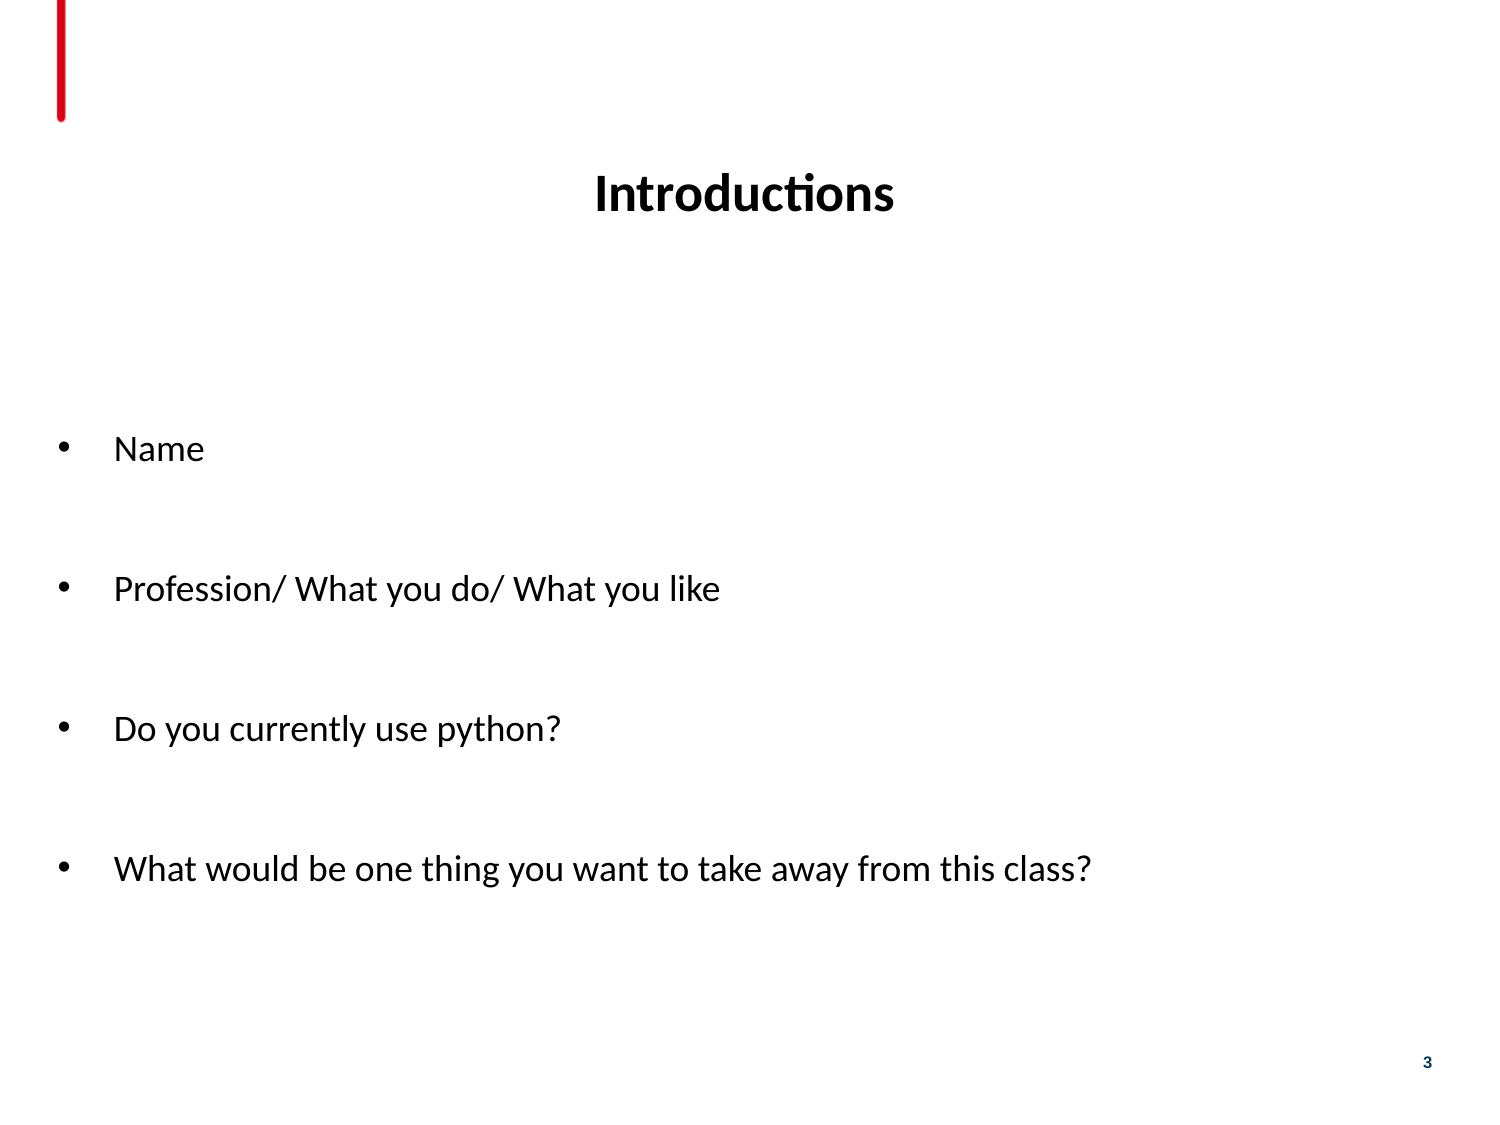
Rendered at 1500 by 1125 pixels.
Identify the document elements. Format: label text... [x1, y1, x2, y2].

picture [56, 0, 70, 99]
list Name Profession/ What you do/ What you like Do you currently use python? What would be one thing you want to take away from this class? [42, 416, 1448, 959]
title Introductions [42, 99, 1448, 280]
